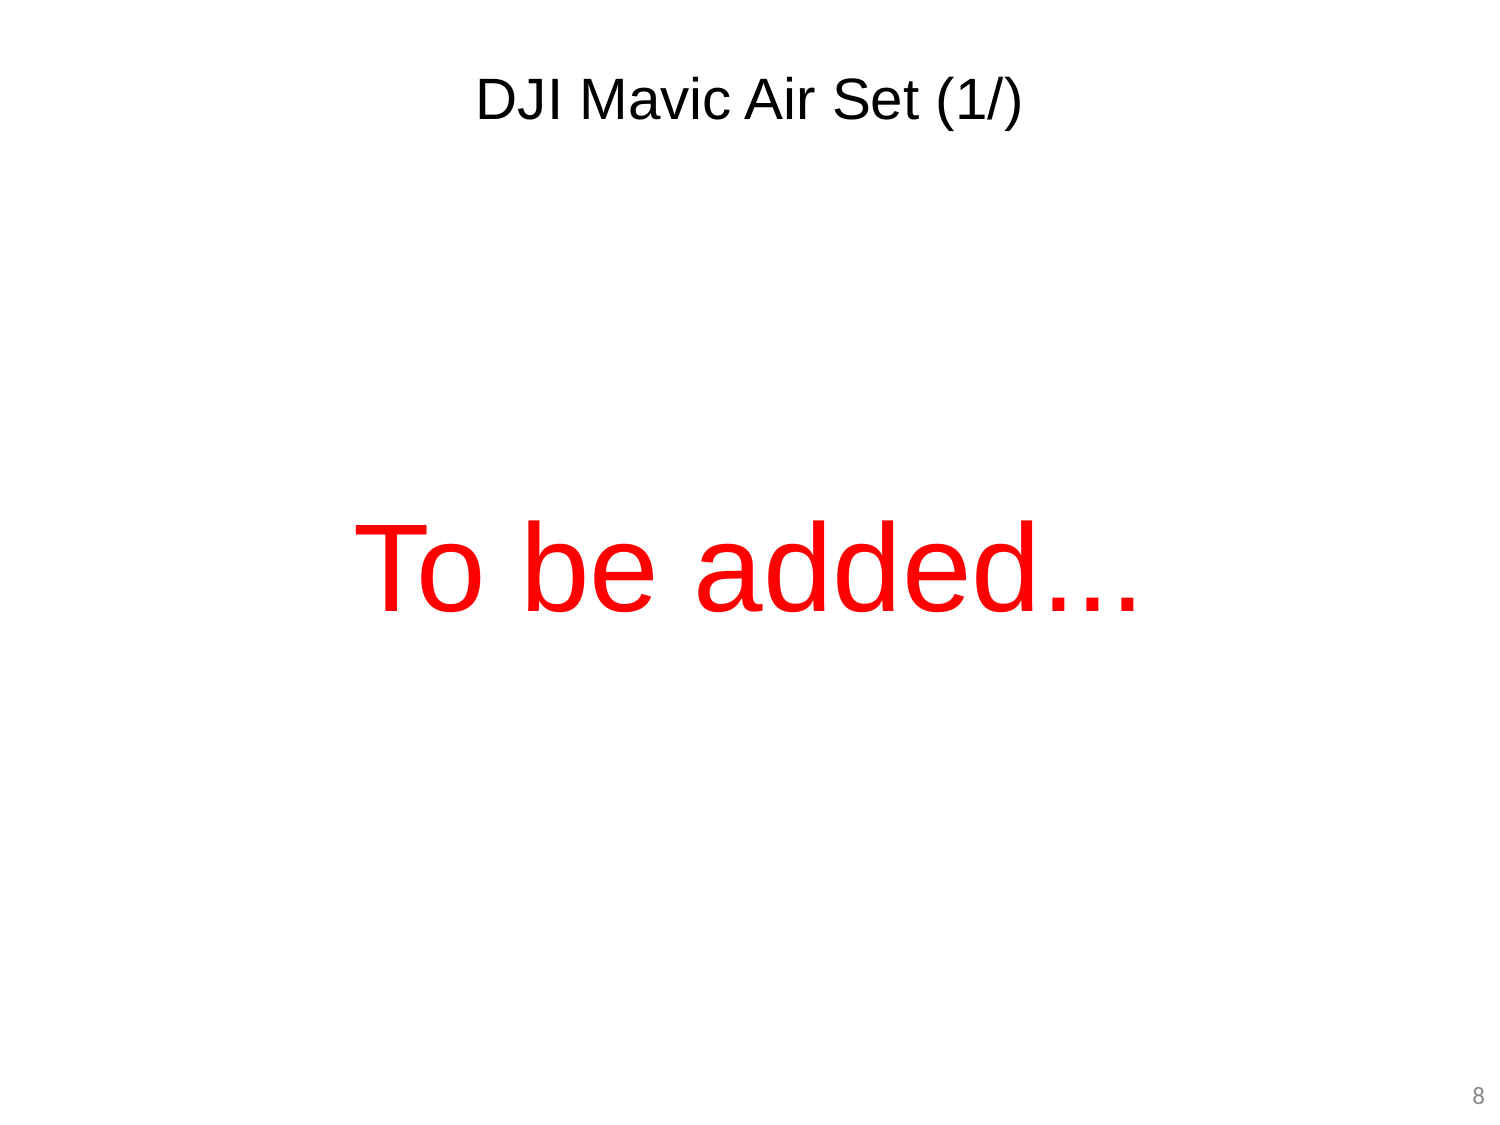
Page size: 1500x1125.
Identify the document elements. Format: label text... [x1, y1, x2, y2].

title DJI Mavic Air Set (1/) [103, 59, 1397, 142]
text_box To be added... [339, 479, 1161, 644]
slide_number 8 [1162, 1065, 1500, 1125]
